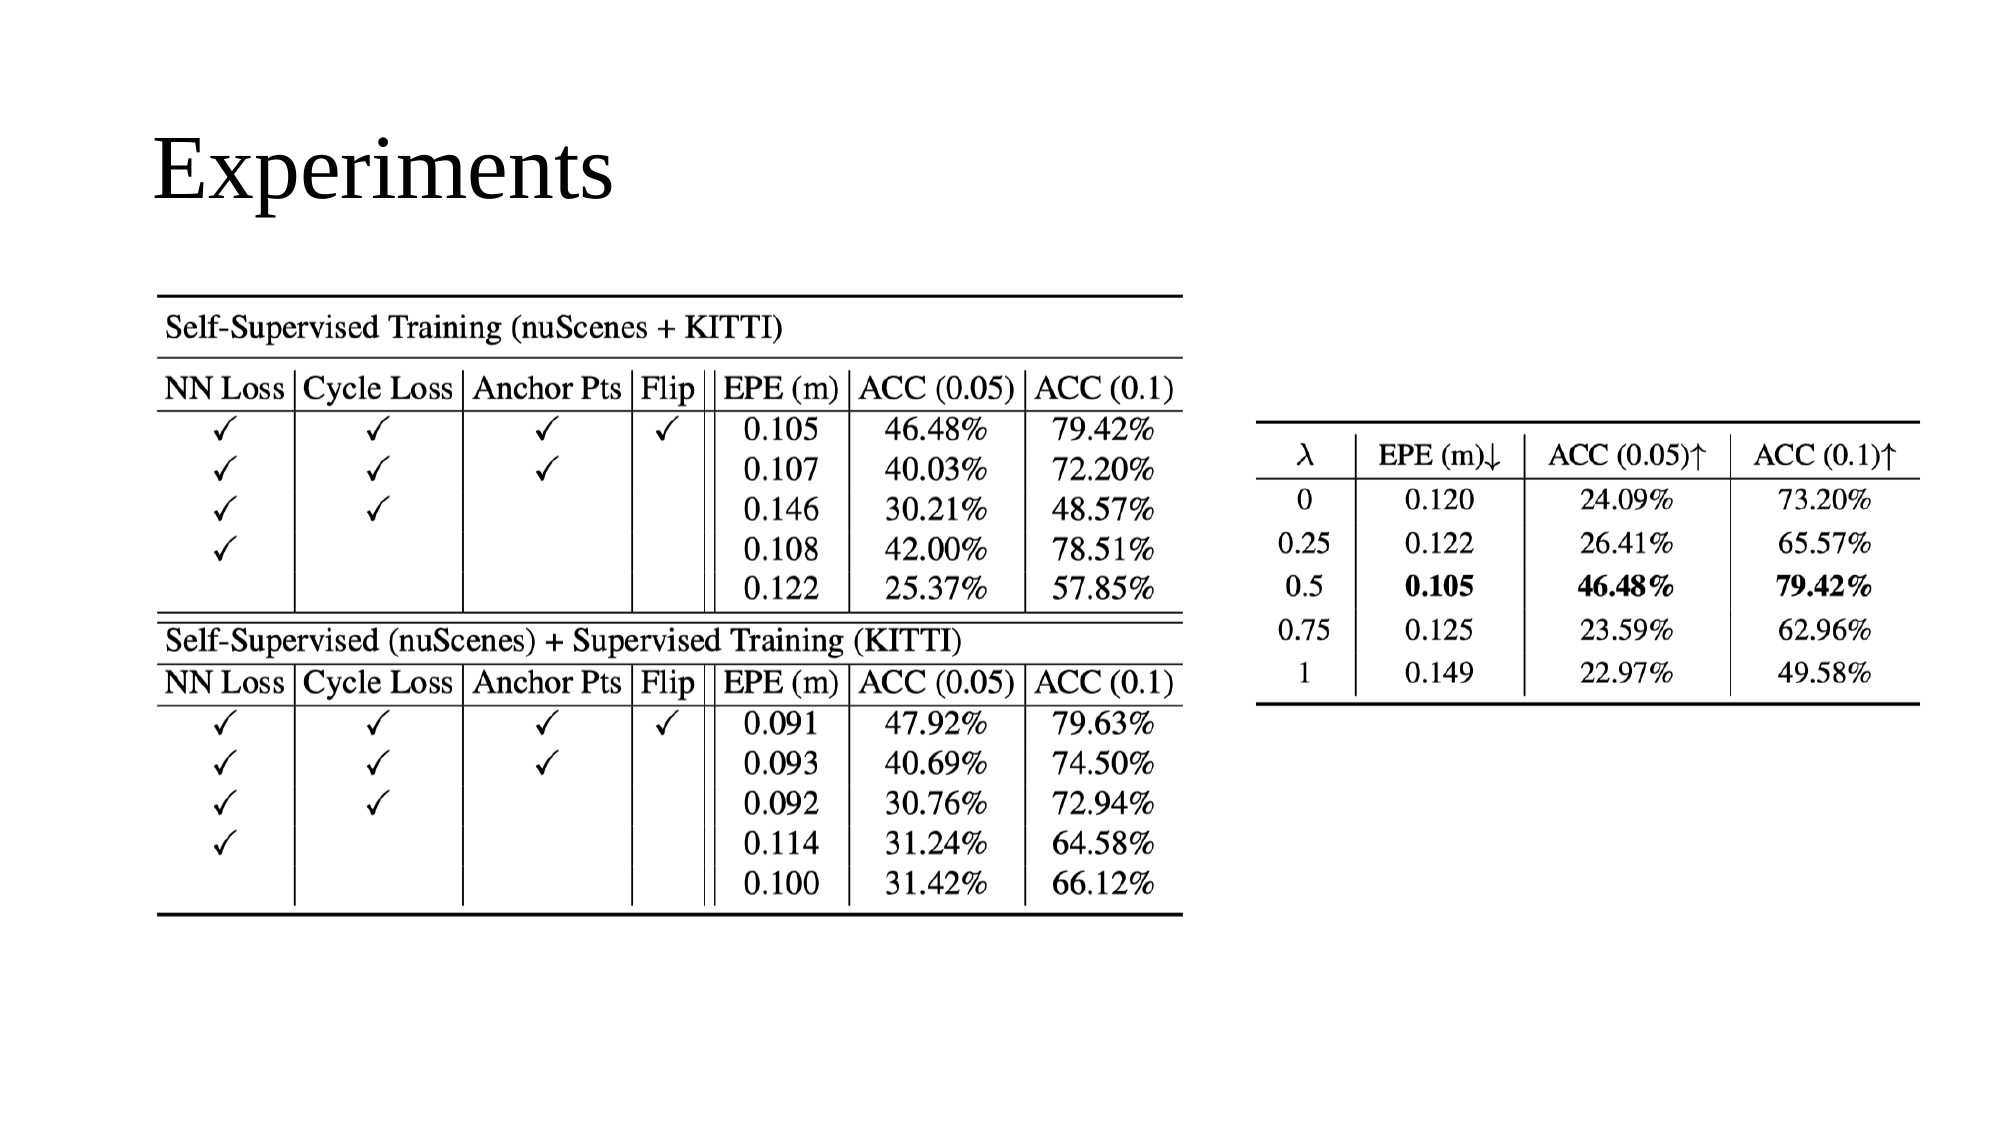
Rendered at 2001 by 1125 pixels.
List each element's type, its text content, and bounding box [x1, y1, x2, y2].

title Experiments [137, 59, 1863, 278]
picture [137, 277, 1202, 931]
picture [1239, 400, 1952, 725]
